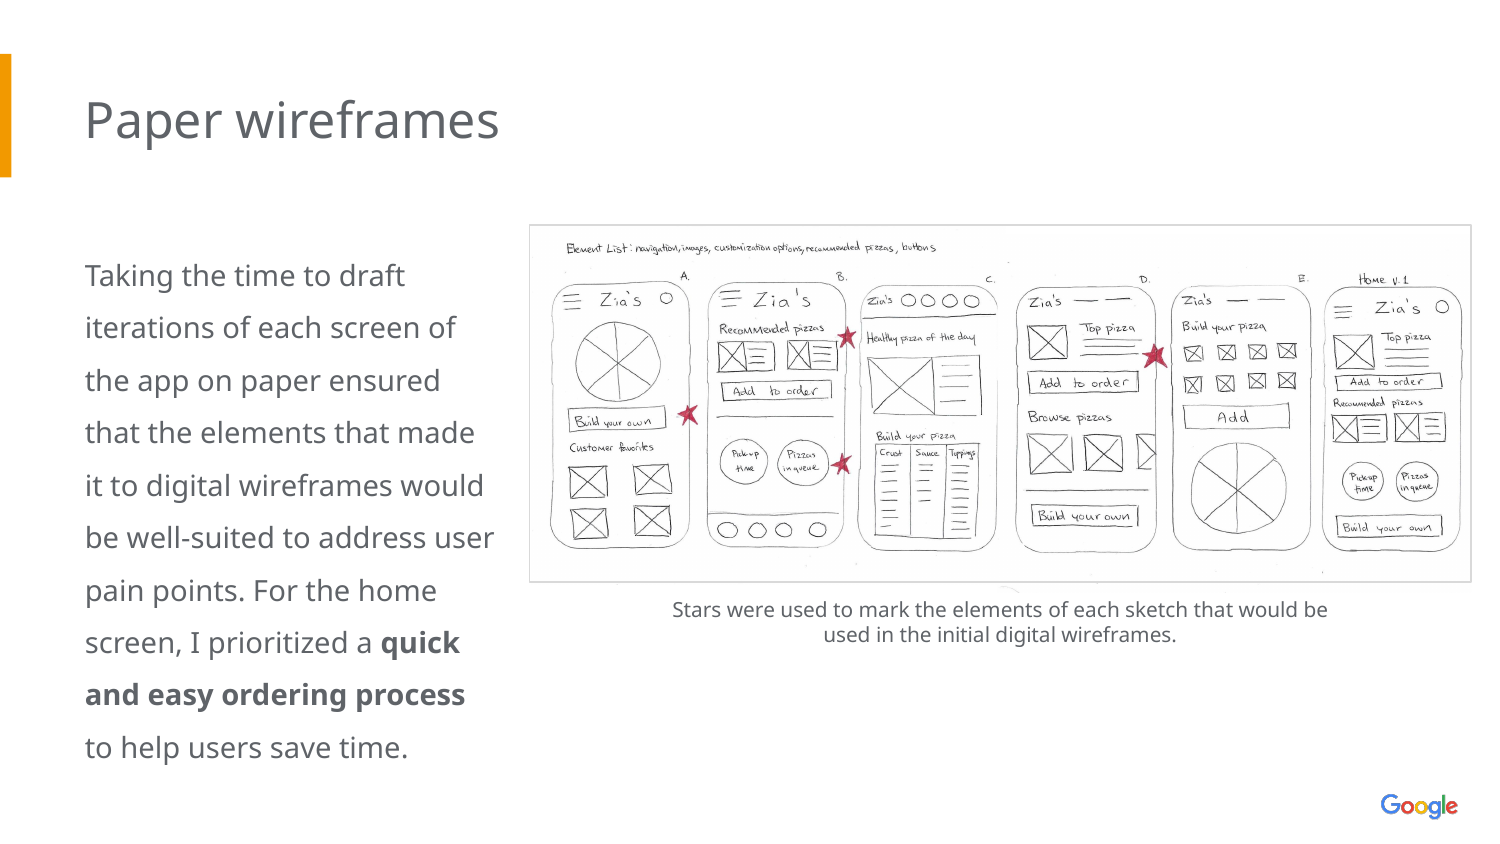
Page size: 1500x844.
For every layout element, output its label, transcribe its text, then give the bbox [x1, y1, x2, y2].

text_box Stars were used to mark the elements of each sketch that would be used in the initial digital wireframes. [642, 594, 1359, 663]
picture [531, 226, 1472, 593]
text_box Paper wireframes [84, 73, 1234, 164]
text_box [529, 224, 1472, 234]
text_box Taking the time to draft iterations of each screen of the app on paper ensured that the elements that made it to digital wireframes would be well-suited to address user pain points. For the home screen, I prioritized a quick and easy ordering process to help users save time. [84, 224, 512, 780]
picture [1381, 794, 1458, 820]
